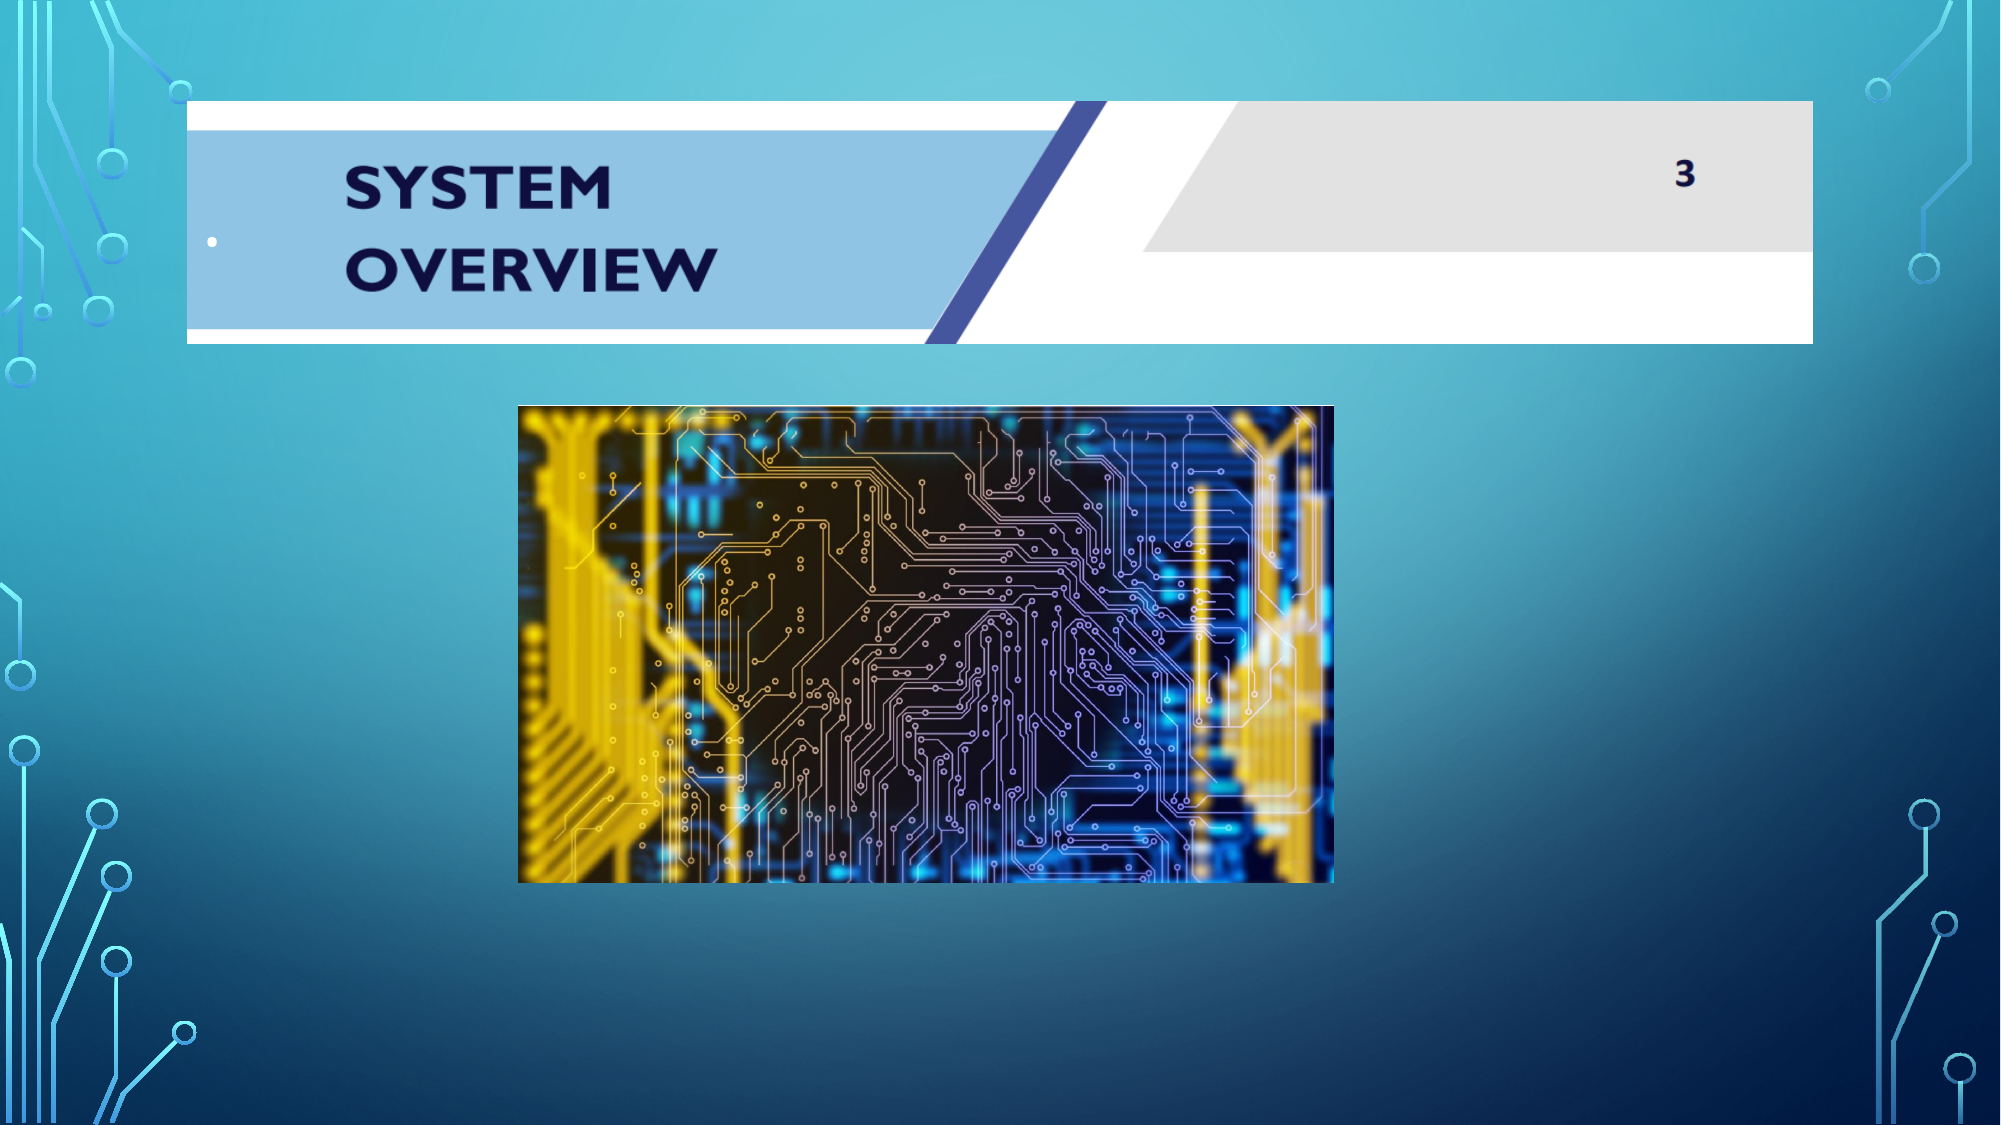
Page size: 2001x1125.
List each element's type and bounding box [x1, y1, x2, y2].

picture [186, 101, 1813, 345]
list [518, 405, 1334, 883]
